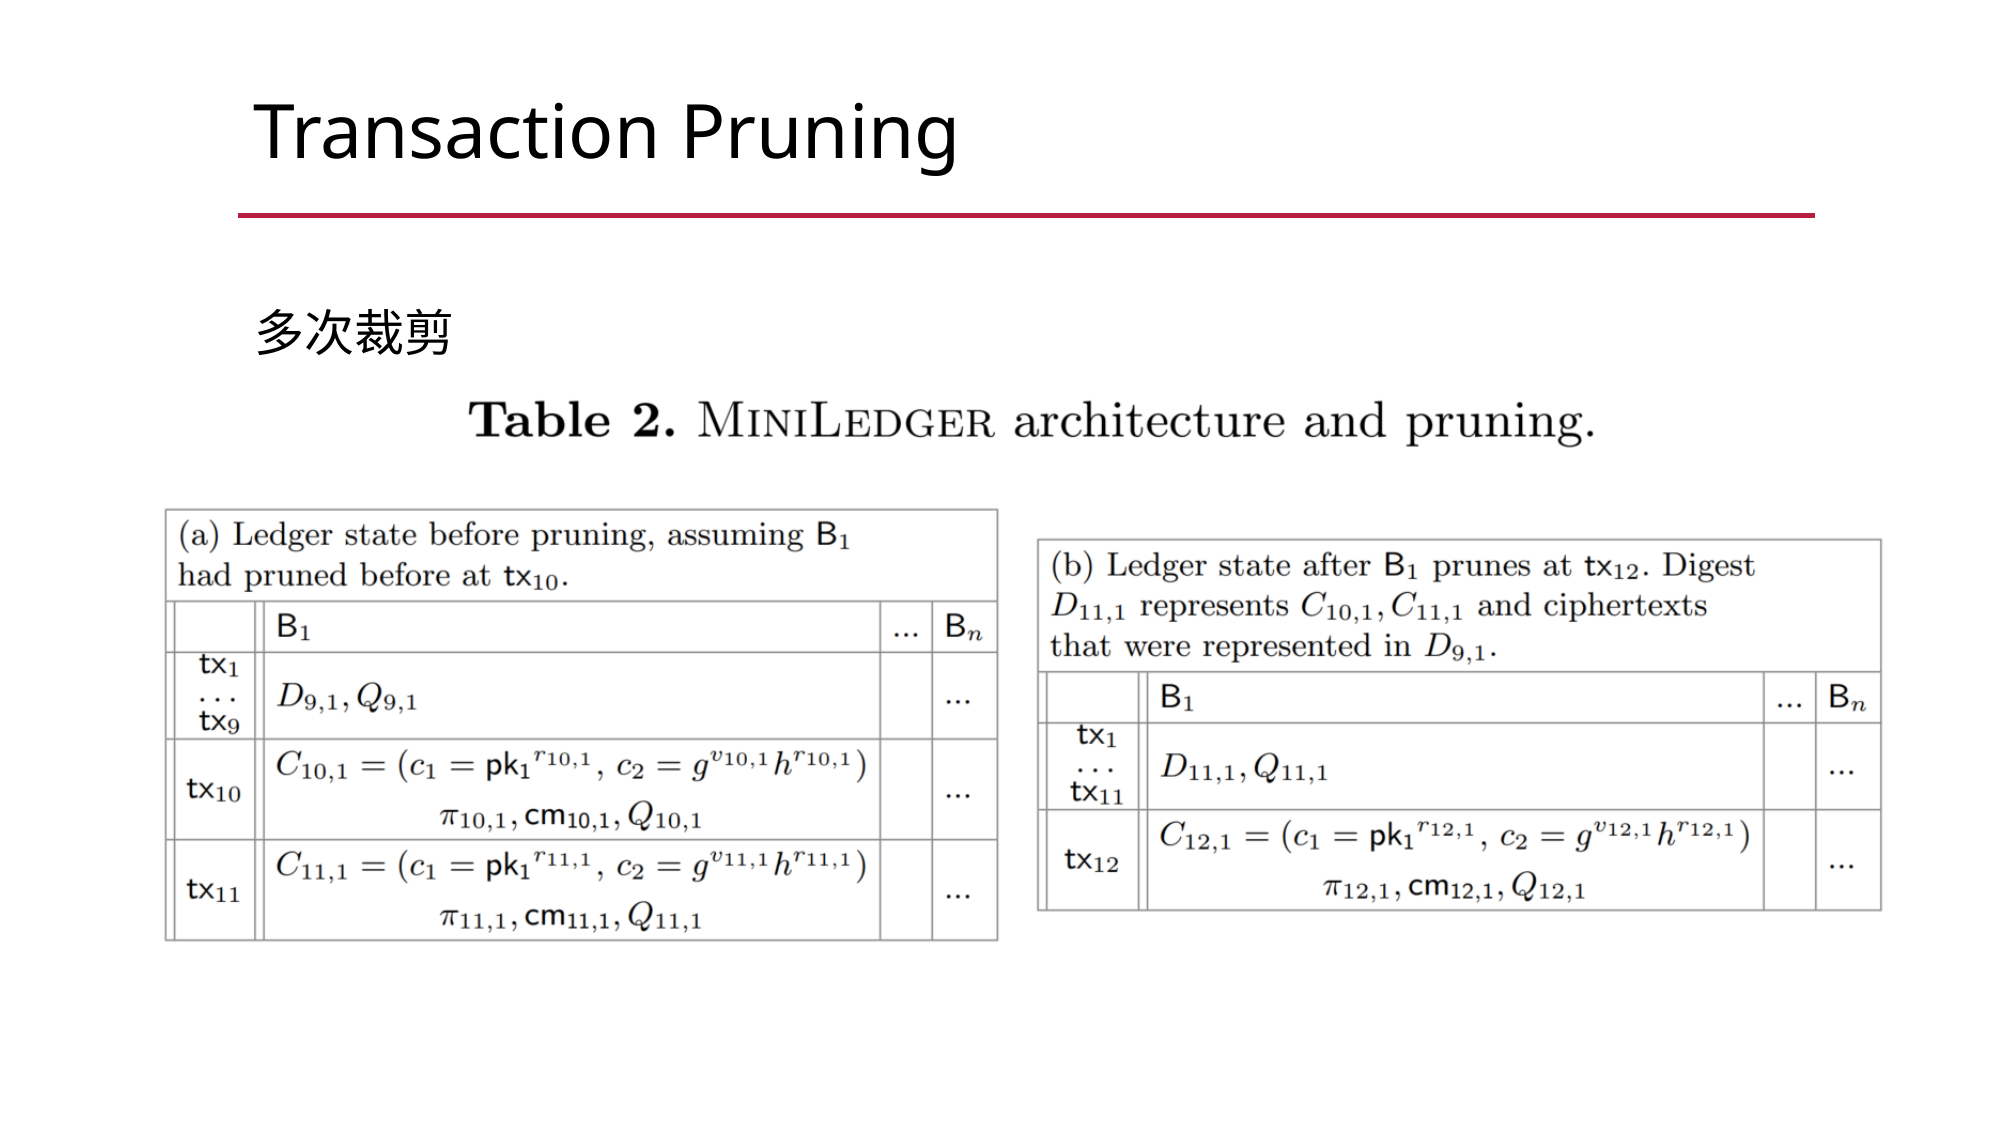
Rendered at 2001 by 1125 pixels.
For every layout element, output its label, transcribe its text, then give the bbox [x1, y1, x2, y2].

text_box 多次裁剪 [239, 294, 470, 369]
title Transaction Pruning [238, 86, 1814, 259]
picture [159, 390, 1892, 948]
